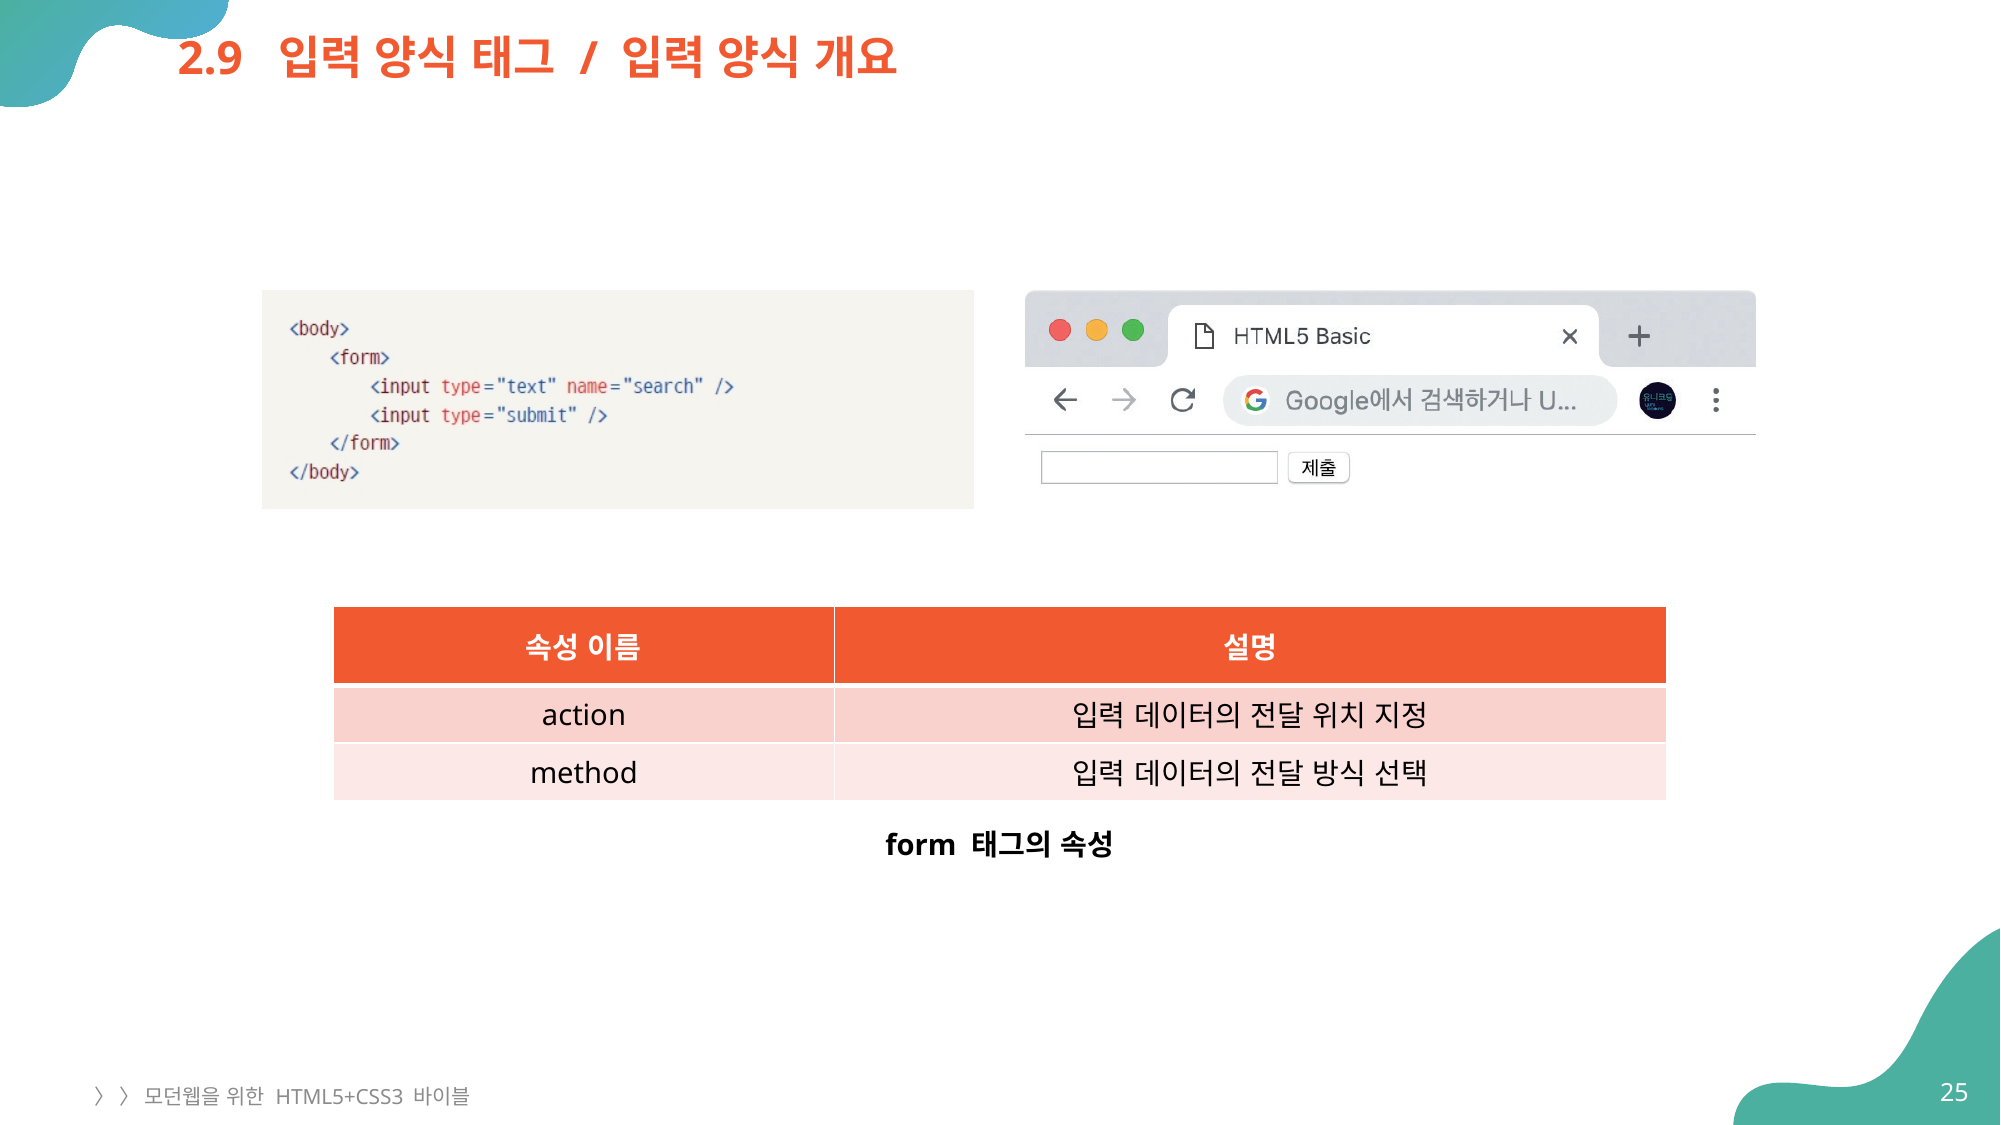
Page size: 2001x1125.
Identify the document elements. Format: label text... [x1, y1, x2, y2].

slide_number 25 [1917, 1063, 1984, 1124]
table_cell action [334, 688, 834, 742]
table_header 속성 이름 [334, 607, 834, 683]
table_cell 입력 데이터의 전달 위치 지정 [835, 688, 1666, 742]
title 2.9 입력 양식 태그 / 입력 양식 개요 [162, 27, 2000, 93]
table_cell 입력 데이터의 전달 방식 선택 [835, 744, 1666, 800]
text_box form 태그의 속성 [870, 818, 1130, 869]
picture [262, 290, 974, 509]
footer 〉 〉 모던웹을 위한 HTML5+CSS3 바이블 [79, 1078, 755, 1114]
table_header 설명 [835, 607, 1666, 683]
table_cell method [334, 744, 834, 800]
picture [1023, 290, 1756, 509]
